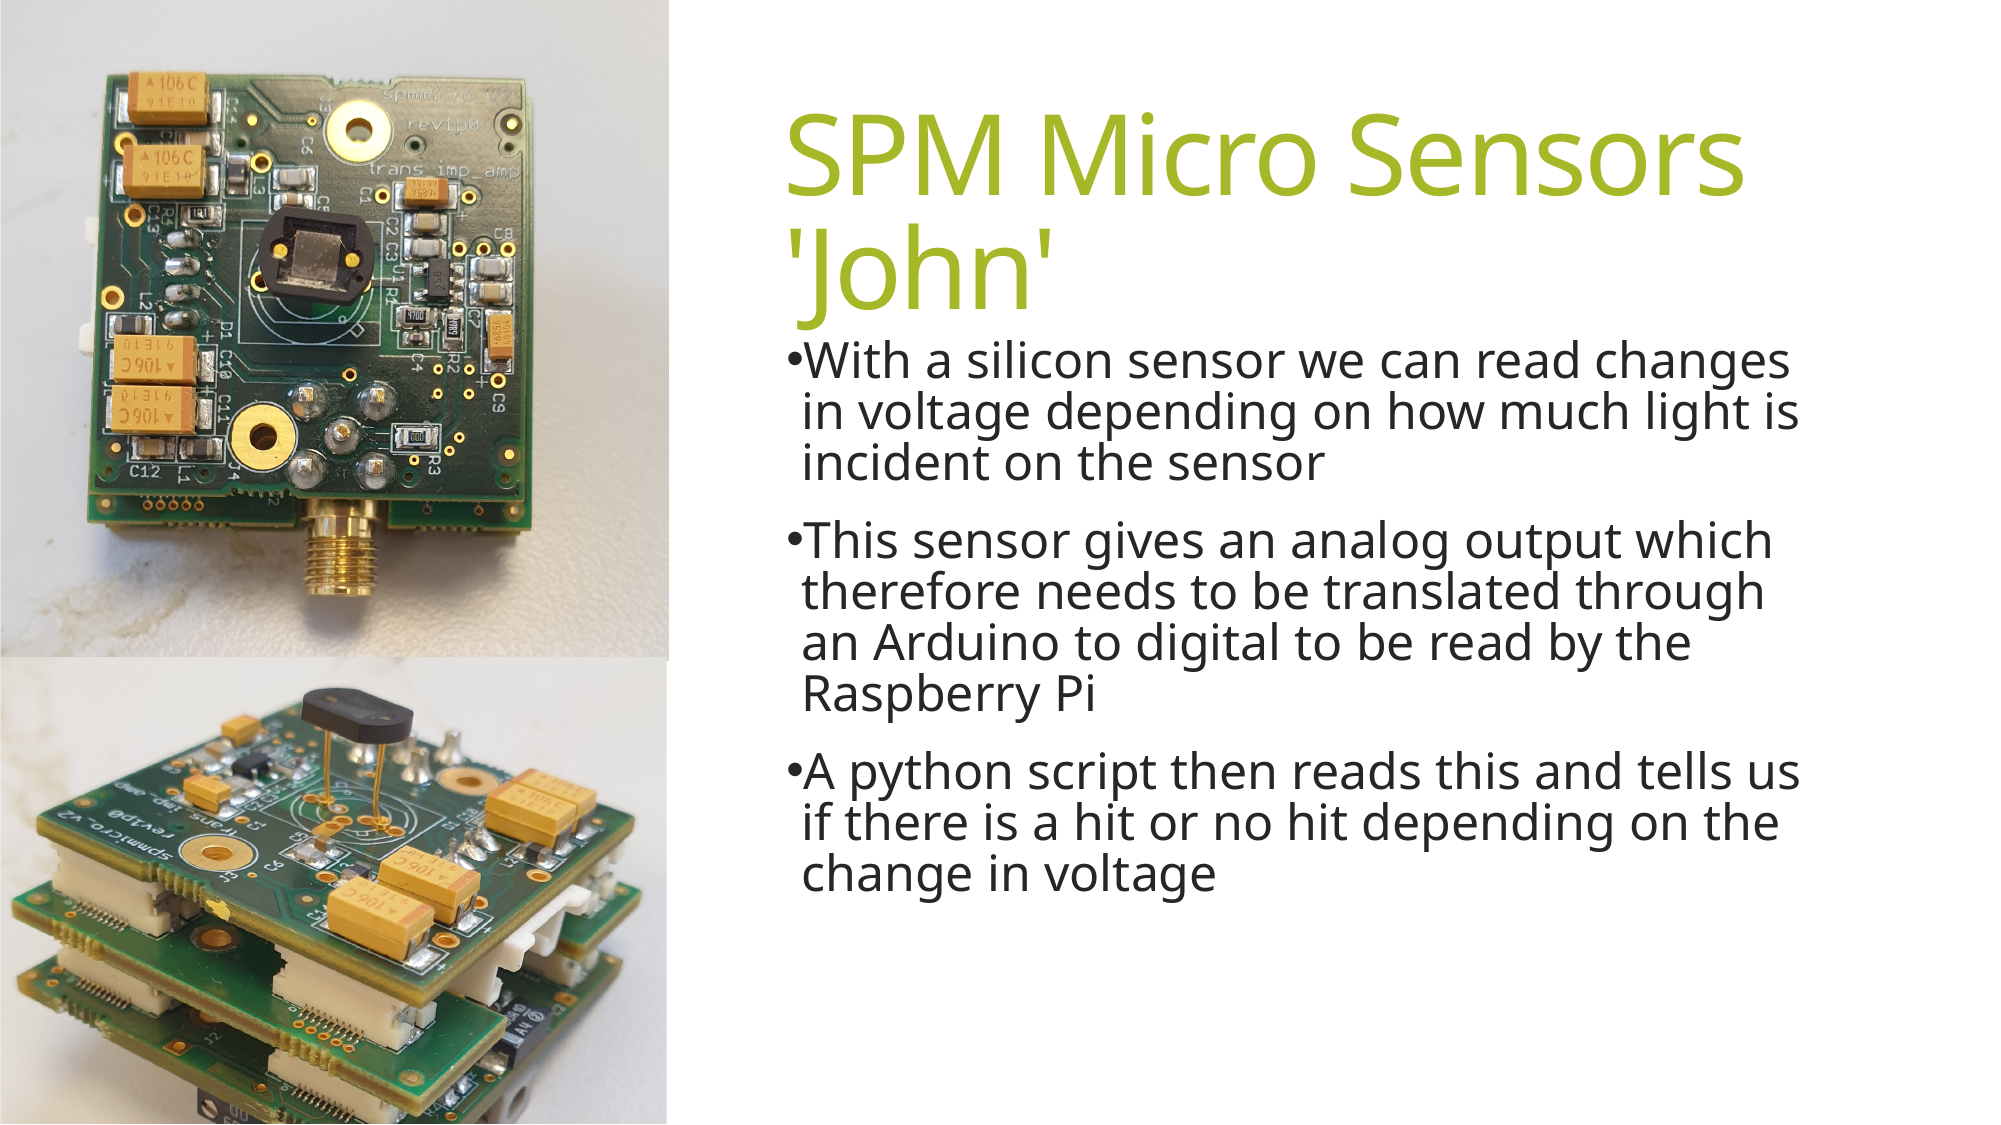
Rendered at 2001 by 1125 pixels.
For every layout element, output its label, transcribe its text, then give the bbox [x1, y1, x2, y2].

list With a silicon sensor we can read changes in voltage depending on how much light is incident on the sensor This sensor gives an analog output which therefore needs to be translated through an Arduino to digital to be read by the Raspberry Pi A python script then reads this and tells us if there is a hit or no hit depending on the change in voltage [771, 329, 1826, 948]
picture [0, 0, 669, 1125]
title SPM Micro Sensors 'John' [768, 81, 1845, 354]
